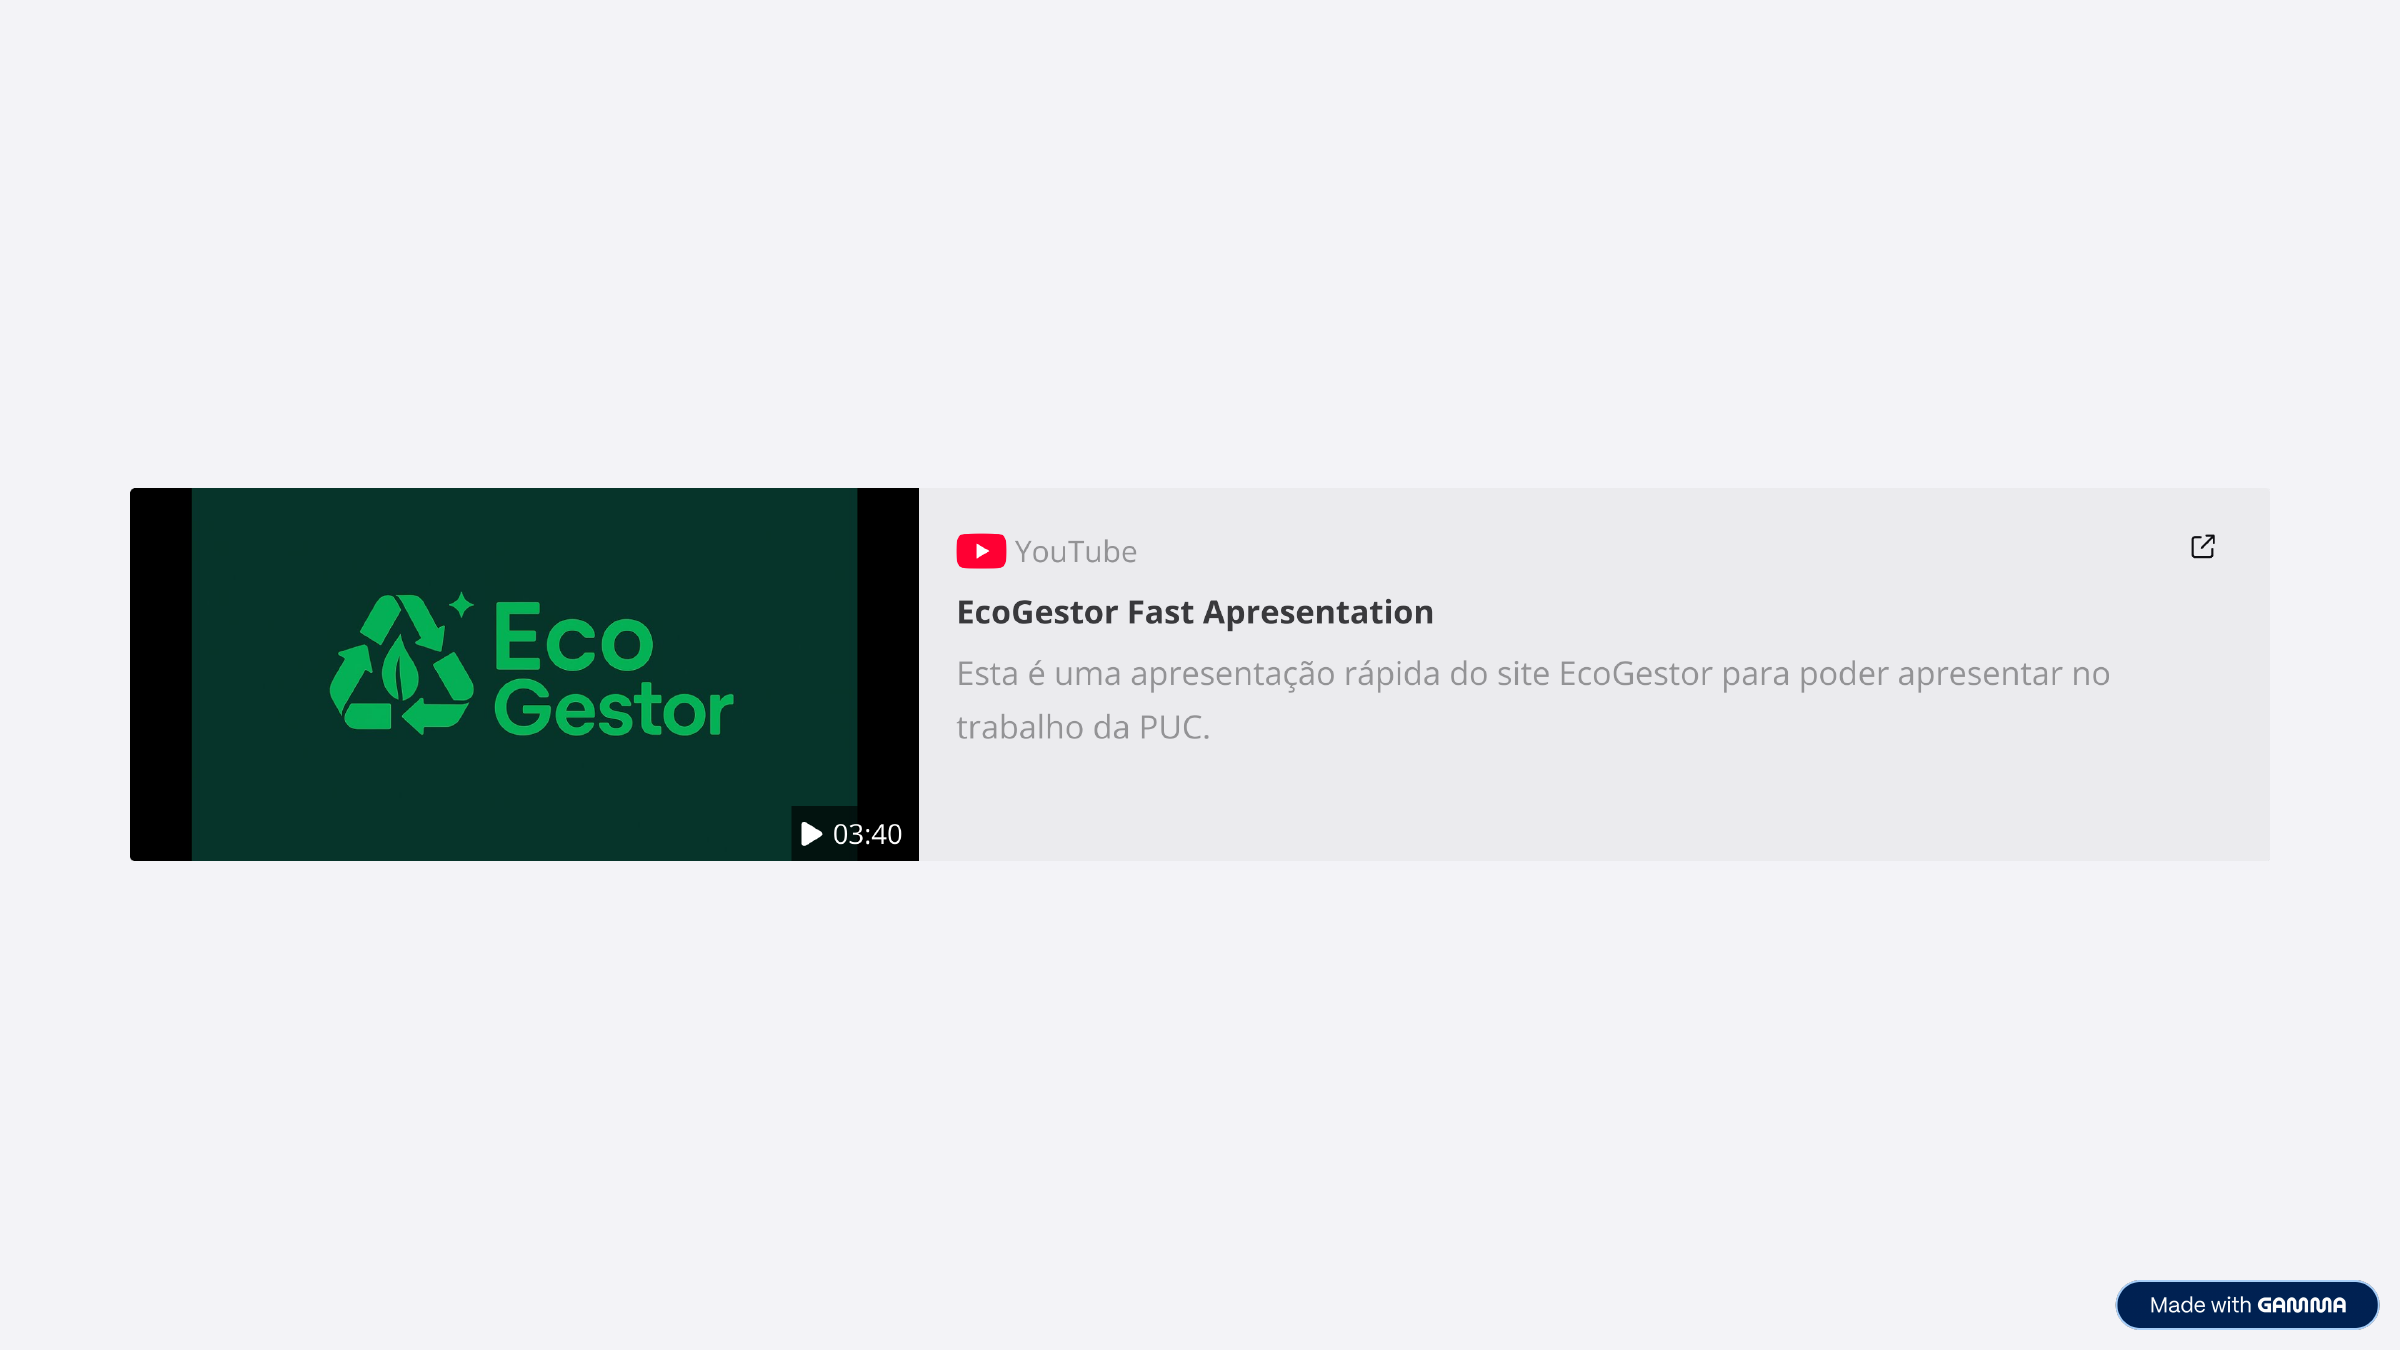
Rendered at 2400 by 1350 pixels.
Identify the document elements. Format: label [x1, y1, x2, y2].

picture [2106, 1271, 2389, 1339]
picture [130, 488, 2270, 861]
